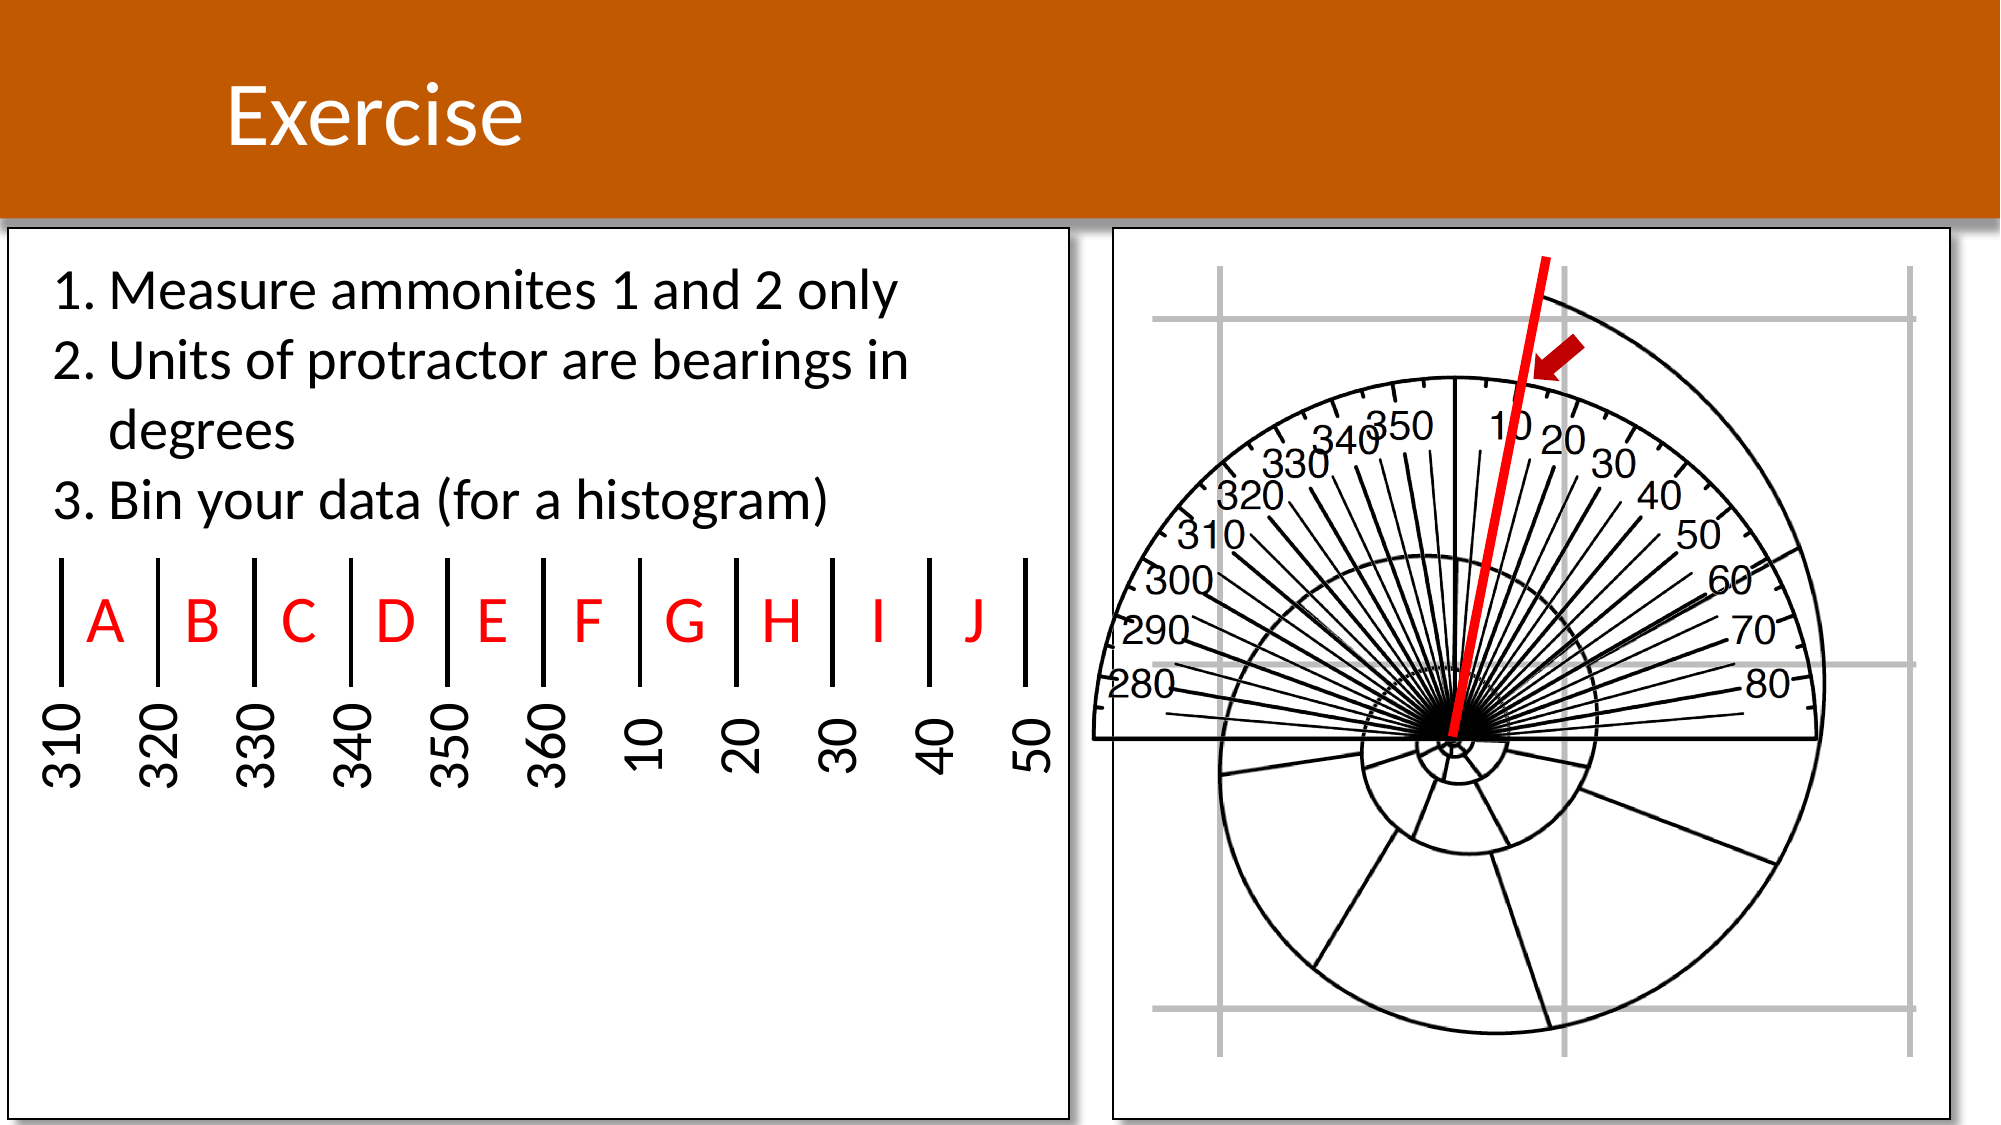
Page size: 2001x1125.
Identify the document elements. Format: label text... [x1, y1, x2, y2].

text_box 310 [14, 687, 100, 807]
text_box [61, 557, 1026, 687]
text_box 350 [402, 687, 488, 807]
text_box 330 [208, 687, 294, 807]
text_box [0, 0, 2000, 219]
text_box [1452, 256, 1547, 737]
text_box Exercise [210, 17, 2000, 201]
text_box Measure ammonites 1 and 2 only Units of protractor are bearings in degrees Bin your data (for a histogram) [37, 243, 1050, 539]
text_box [1112, 227, 1951, 1120]
text_box 340 [305, 687, 391, 807]
text_box 50 [984, 702, 1070, 792]
text_box 40 [887, 702, 973, 792]
text_box 360 [499, 687, 585, 807]
text_box 320 [111, 687, 197, 807]
text_box 10 [596, 702, 682, 792]
text_box 20 [693, 702, 779, 792]
picture [1068, 266, 1917, 1057]
text_box [7, 227, 1070, 1120]
text_box 30 [790, 702, 876, 792]
